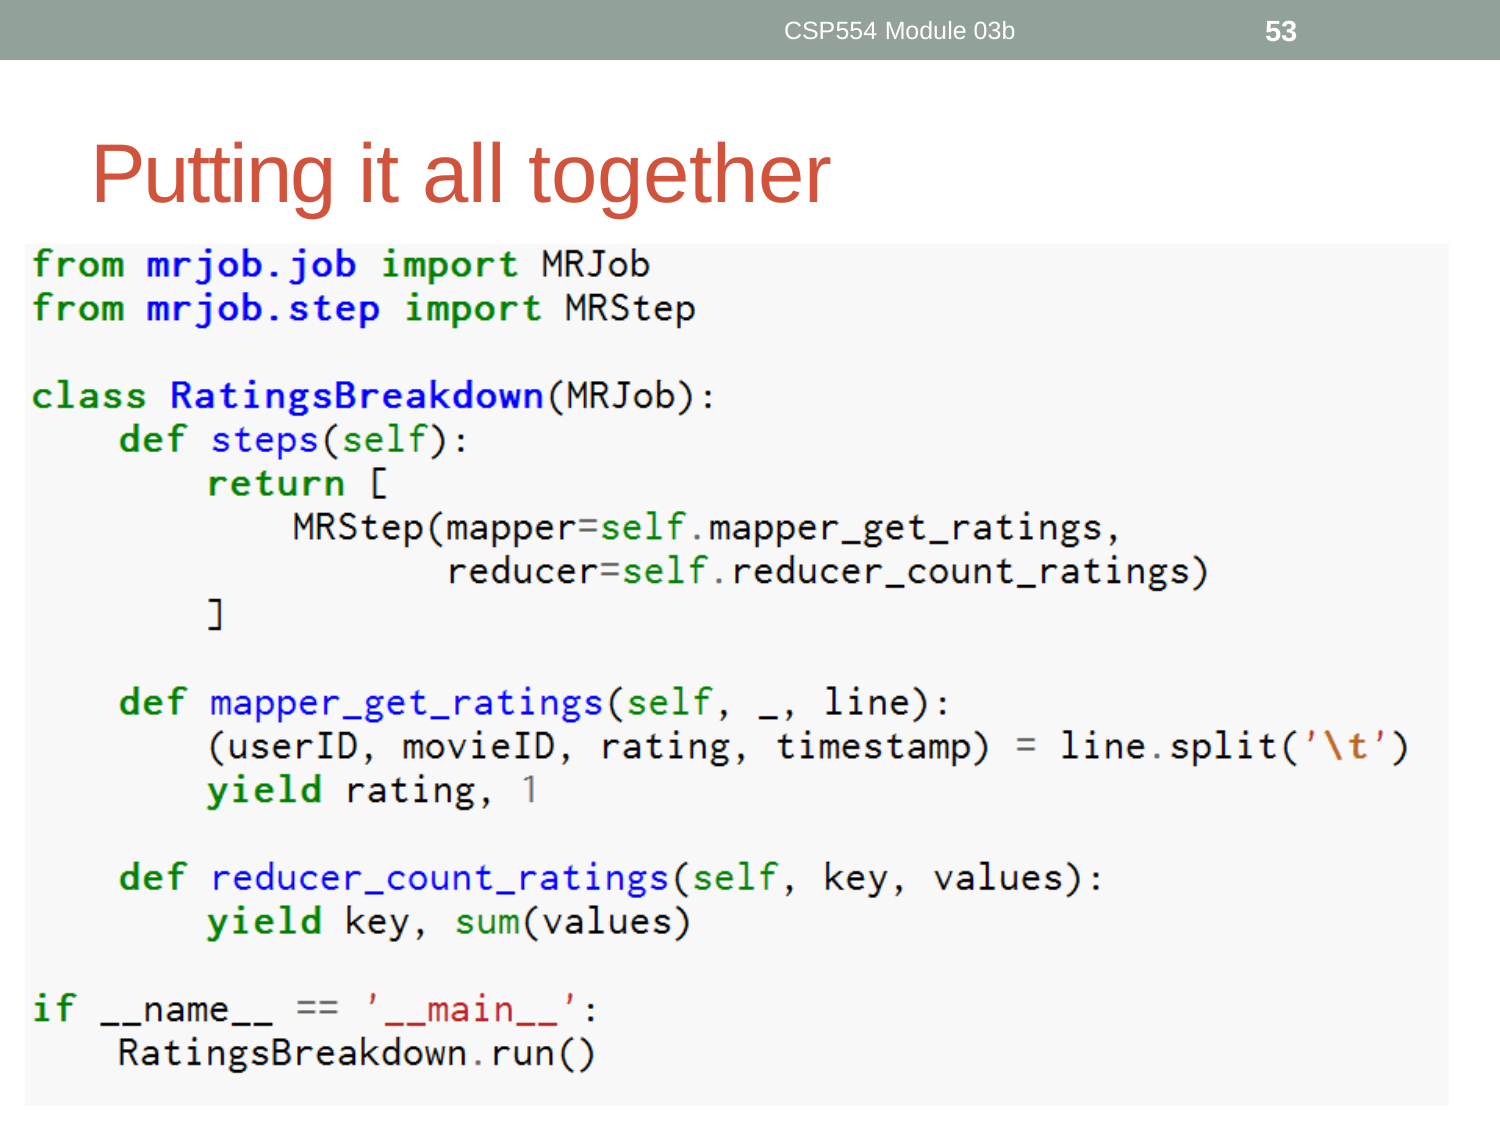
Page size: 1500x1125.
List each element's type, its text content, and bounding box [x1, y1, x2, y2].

footer CSP554 Module 03b [562, 3, 1238, 57]
slide_number 53 [1250, 3, 1425, 57]
title Putting it all together [75, 87, 1425, 244]
text_box [24, 244, 1449, 1106]
